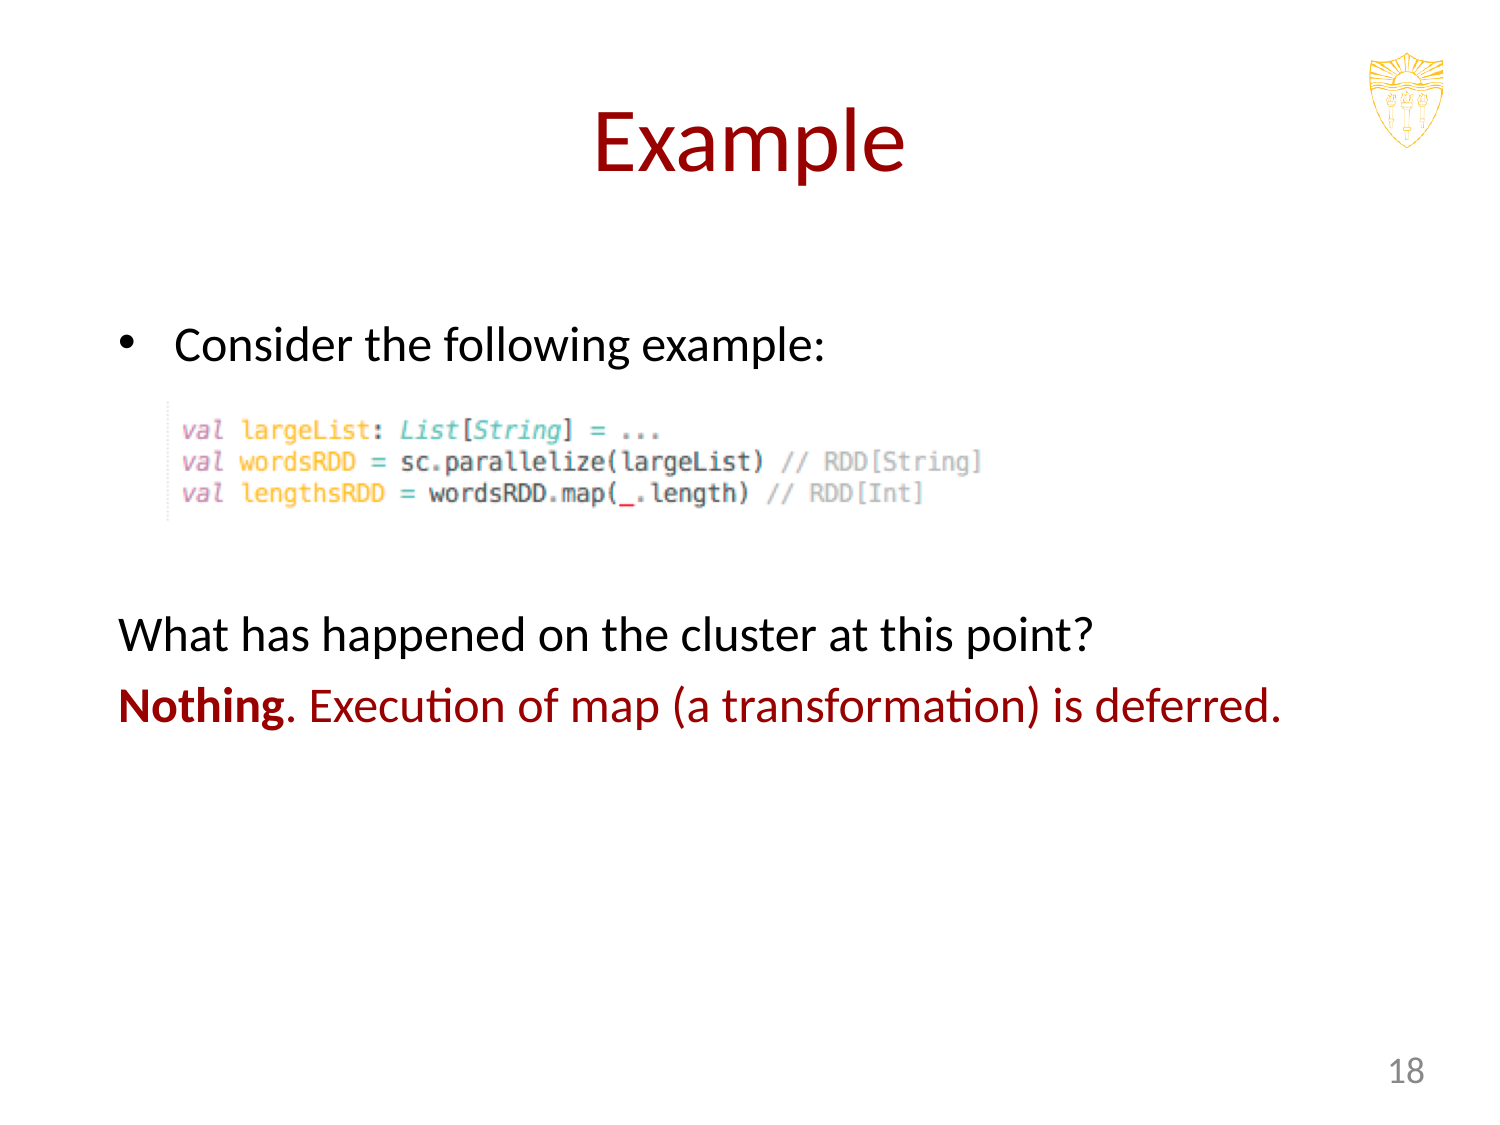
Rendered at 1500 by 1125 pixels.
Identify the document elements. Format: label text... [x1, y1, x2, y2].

text_box Consider the following example: [115, 311, 950, 372]
slide_number 18 [1080, 1046, 1425, 1125]
text_box [147, 399, 1018, 523]
text_box What has happened on the cluster at this point? Nothing. Execution of map (a transformation) is deferred. [116, 600, 1325, 733]
title Example [175, 80, 1325, 268]
picture [1369, 52, 1444, 148]
